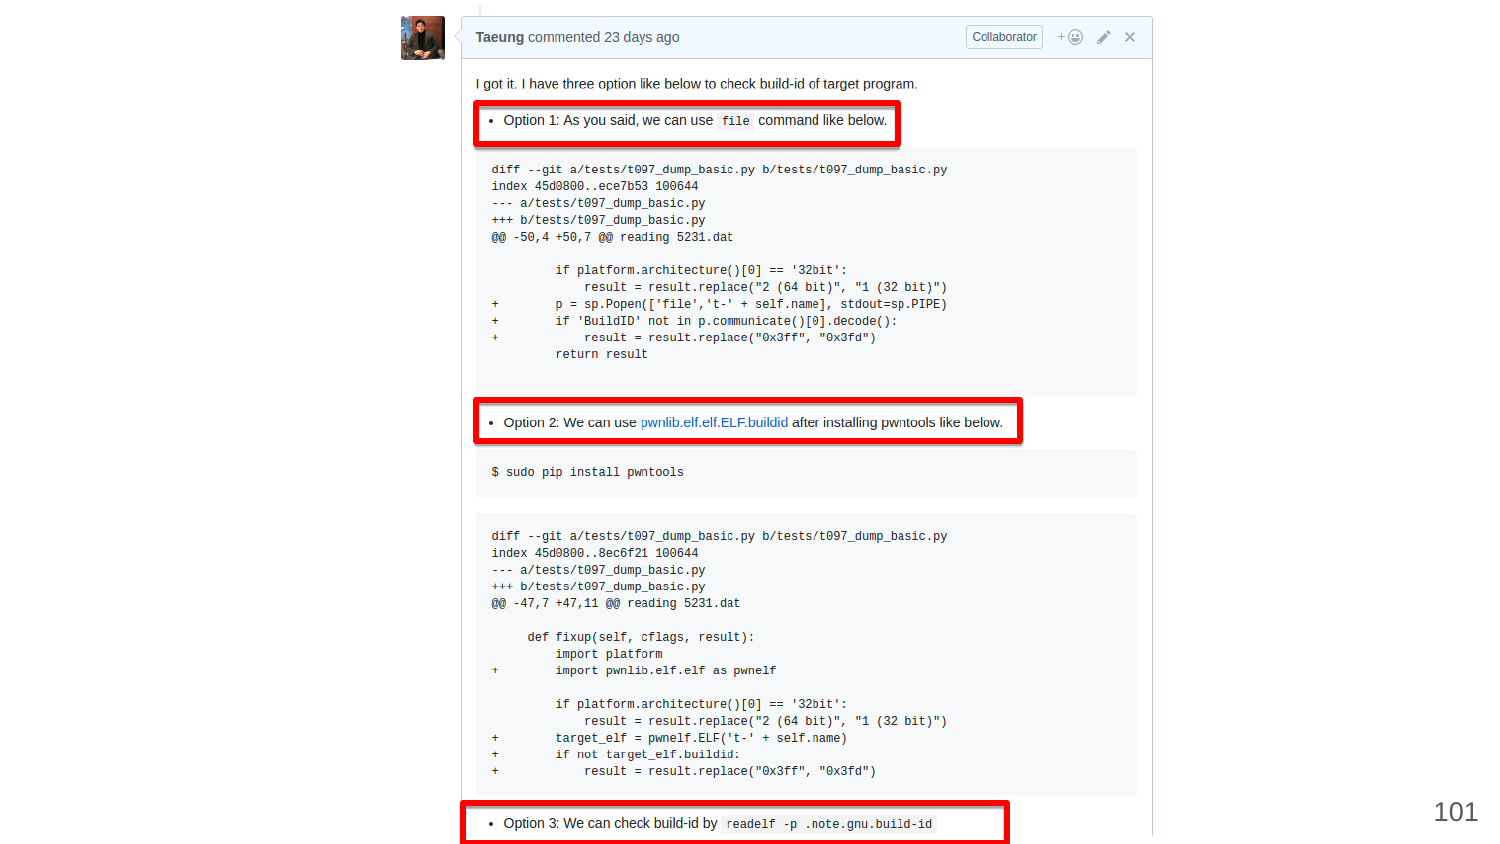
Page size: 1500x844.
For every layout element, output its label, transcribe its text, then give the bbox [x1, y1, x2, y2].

picture [385, 5, 1158, 836]
slide_number ‹#› [1403, 779, 1494, 844]
